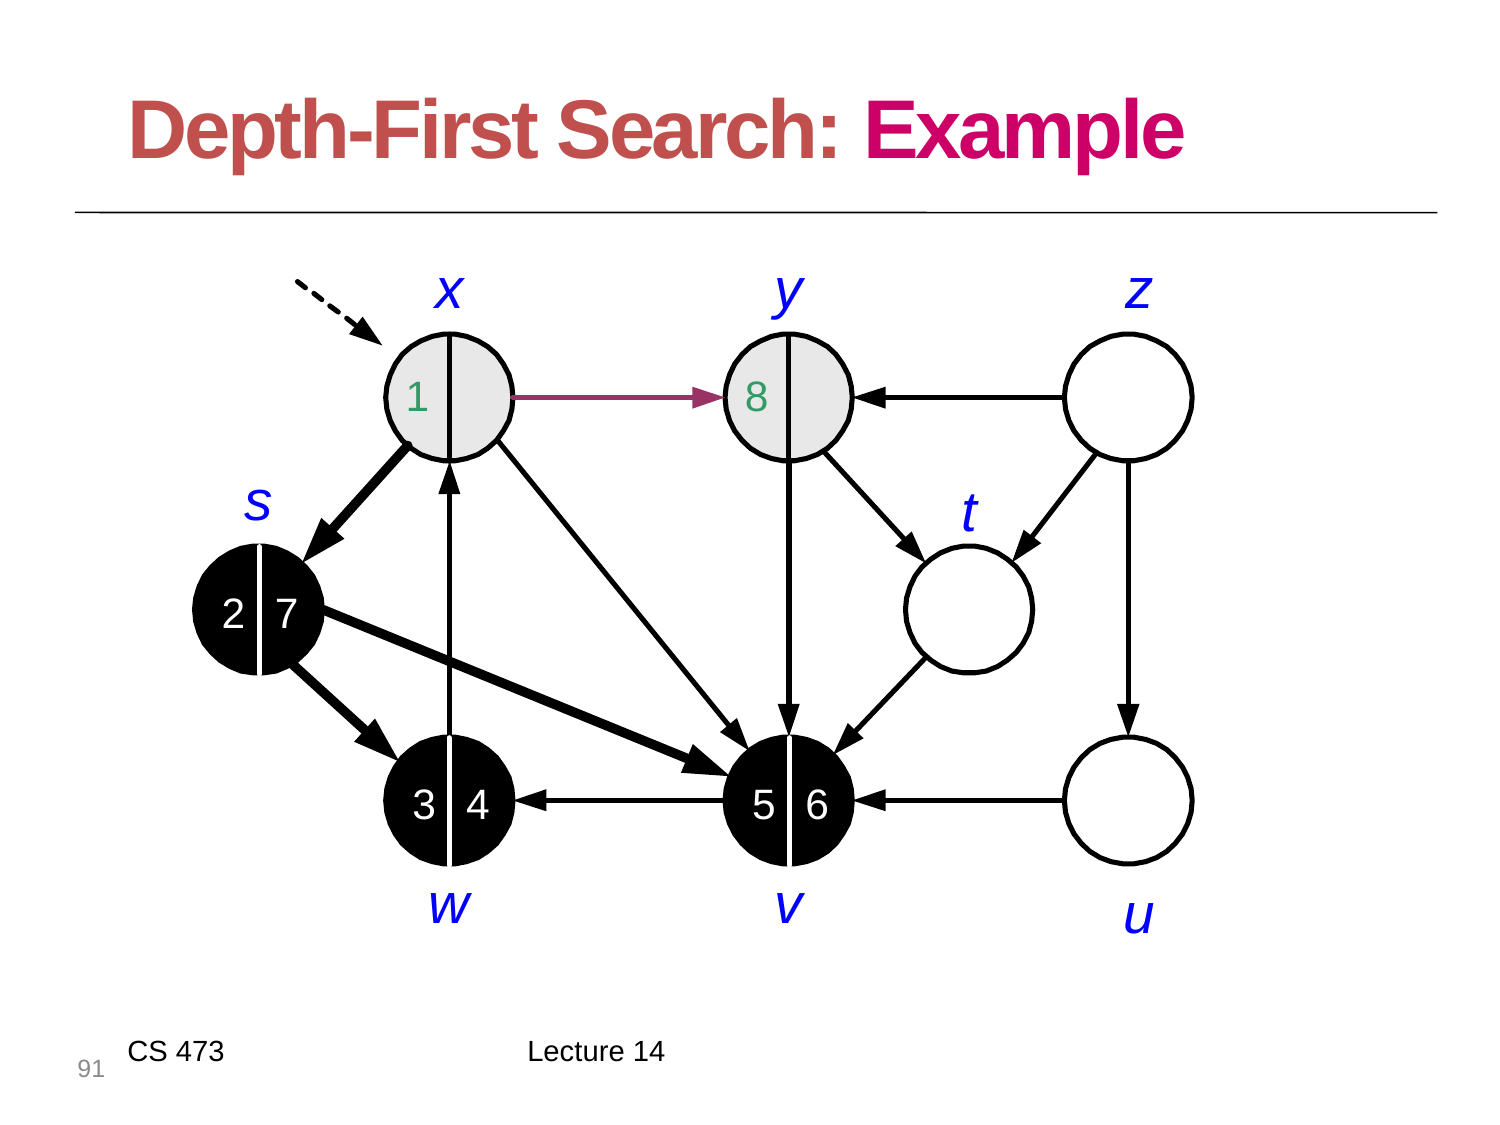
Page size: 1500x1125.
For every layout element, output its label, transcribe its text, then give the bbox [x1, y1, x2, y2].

footer Lecture 14 [512, 1025, 988, 1100]
title Depth-First Search: Example [112, 62, 1388, 188]
slide_number 91 [62, 1037, 413, 1098]
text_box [124, 224, 1263, 986]
slide_number CS 473 [112, 1025, 425, 1100]
